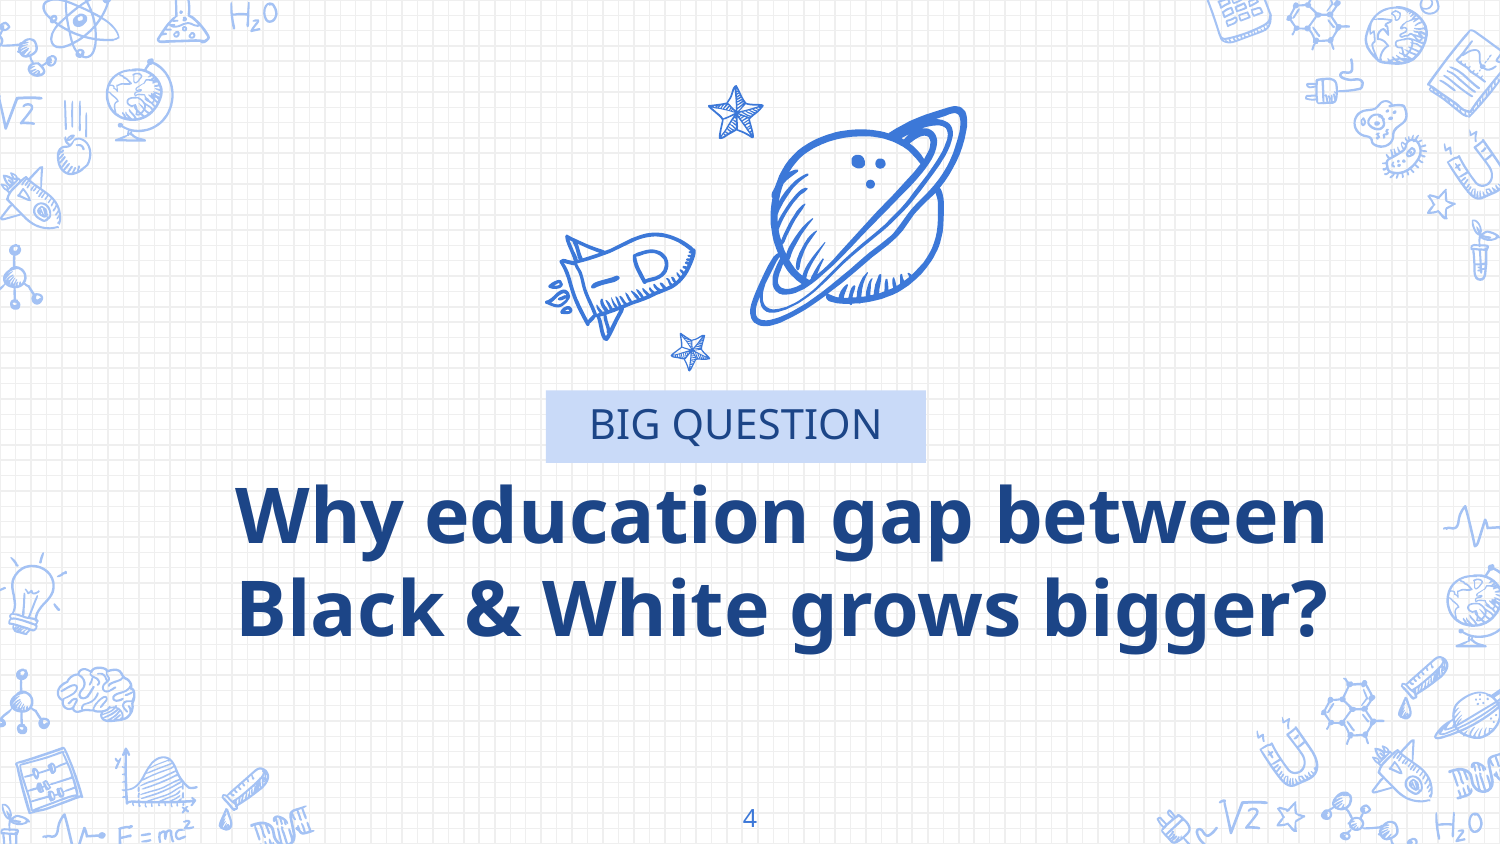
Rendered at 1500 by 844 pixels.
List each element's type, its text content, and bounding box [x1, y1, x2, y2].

text_box [750, 106, 968, 327]
text_box [545, 232, 696, 341]
slide_number ‹#› [705, 796, 795, 844]
title BIG QUESTION [545, 390, 926, 451]
subtitle Why education gap between Black & White grows bigger? [190, 451, 1376, 672]
text_box [708, 85, 764, 140]
text_box [670, 332, 711, 372]
